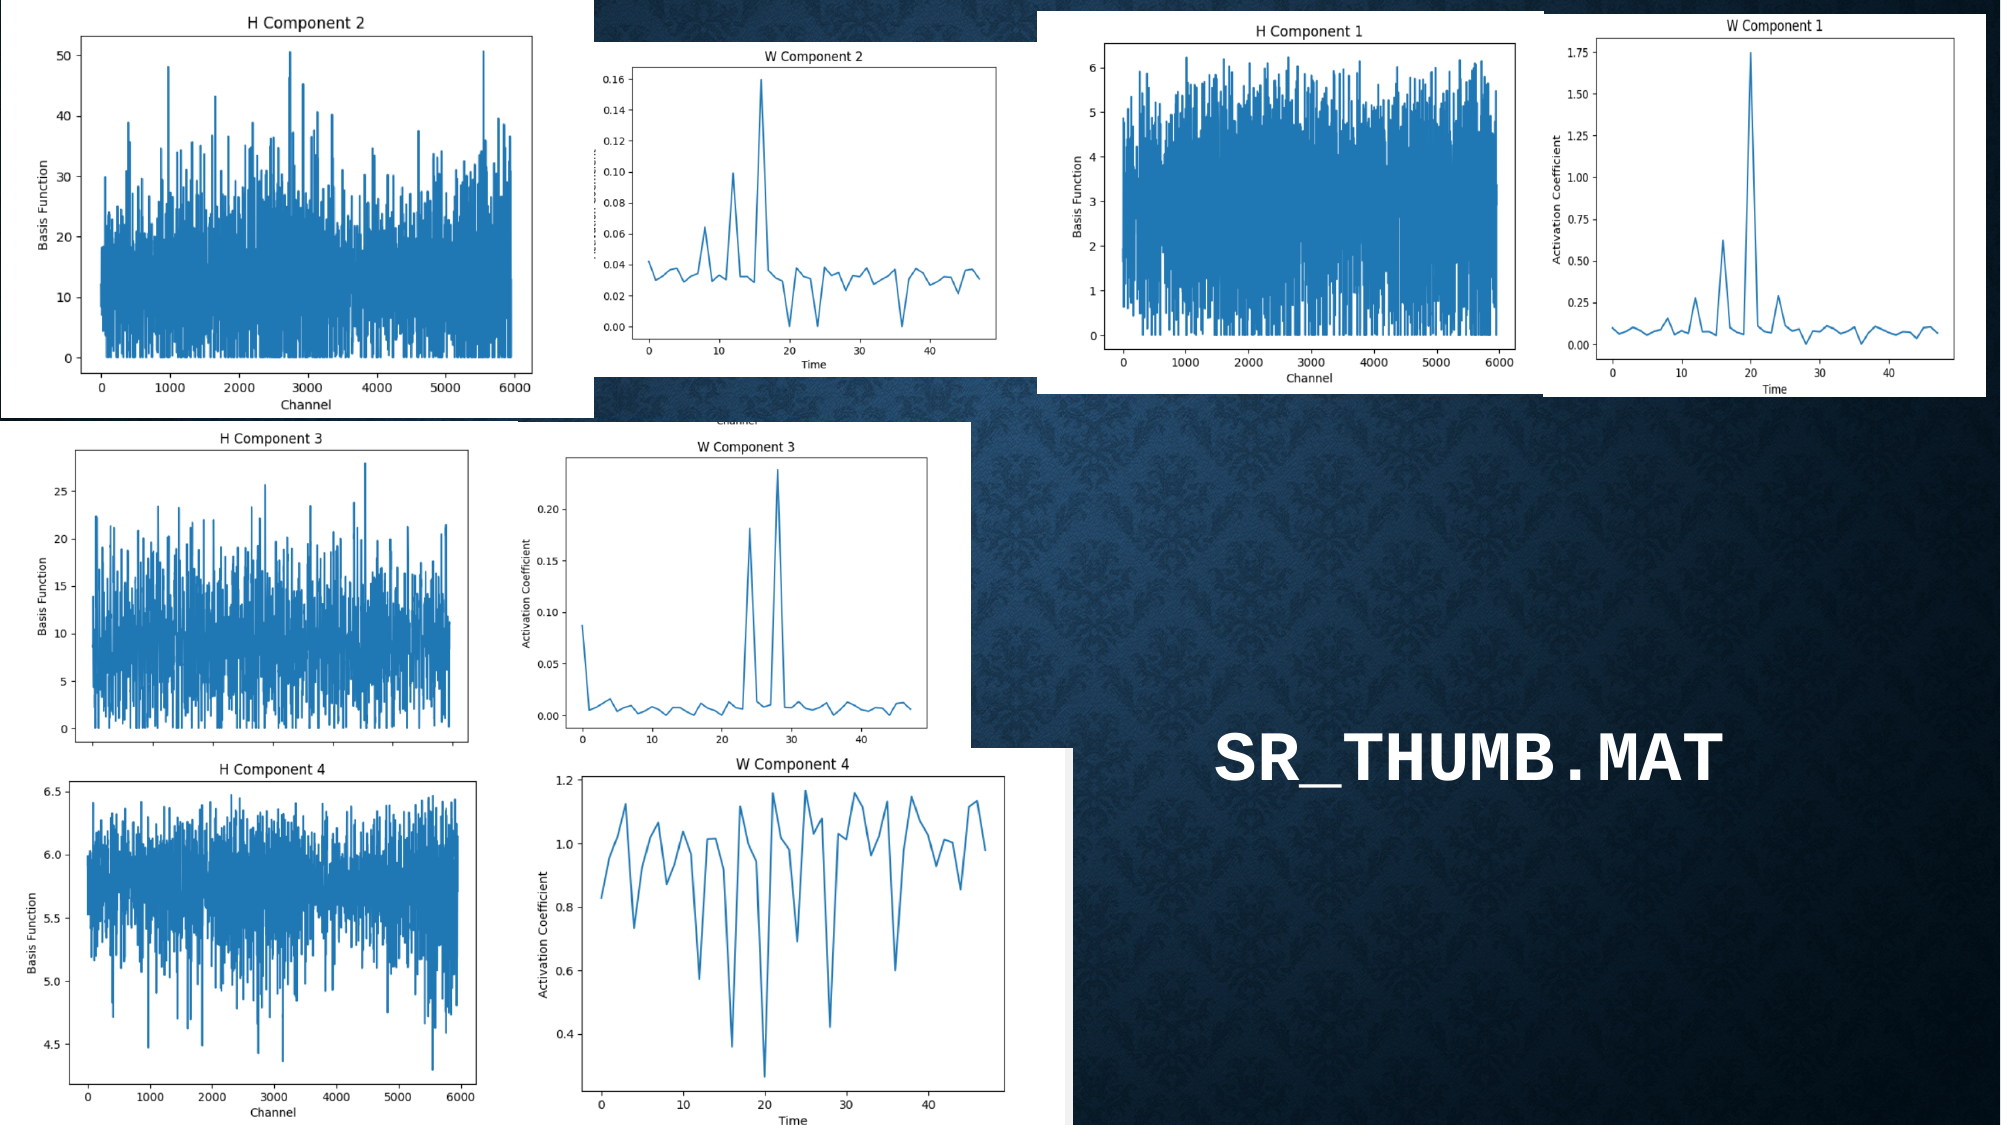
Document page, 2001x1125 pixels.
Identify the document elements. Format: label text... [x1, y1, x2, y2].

picture [0, 420, 1074, 1125]
picture [0, 0, 1545, 419]
title SR_thumb.mat [1144, 623, 1795, 977]
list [1548, 14, 1987, 398]
